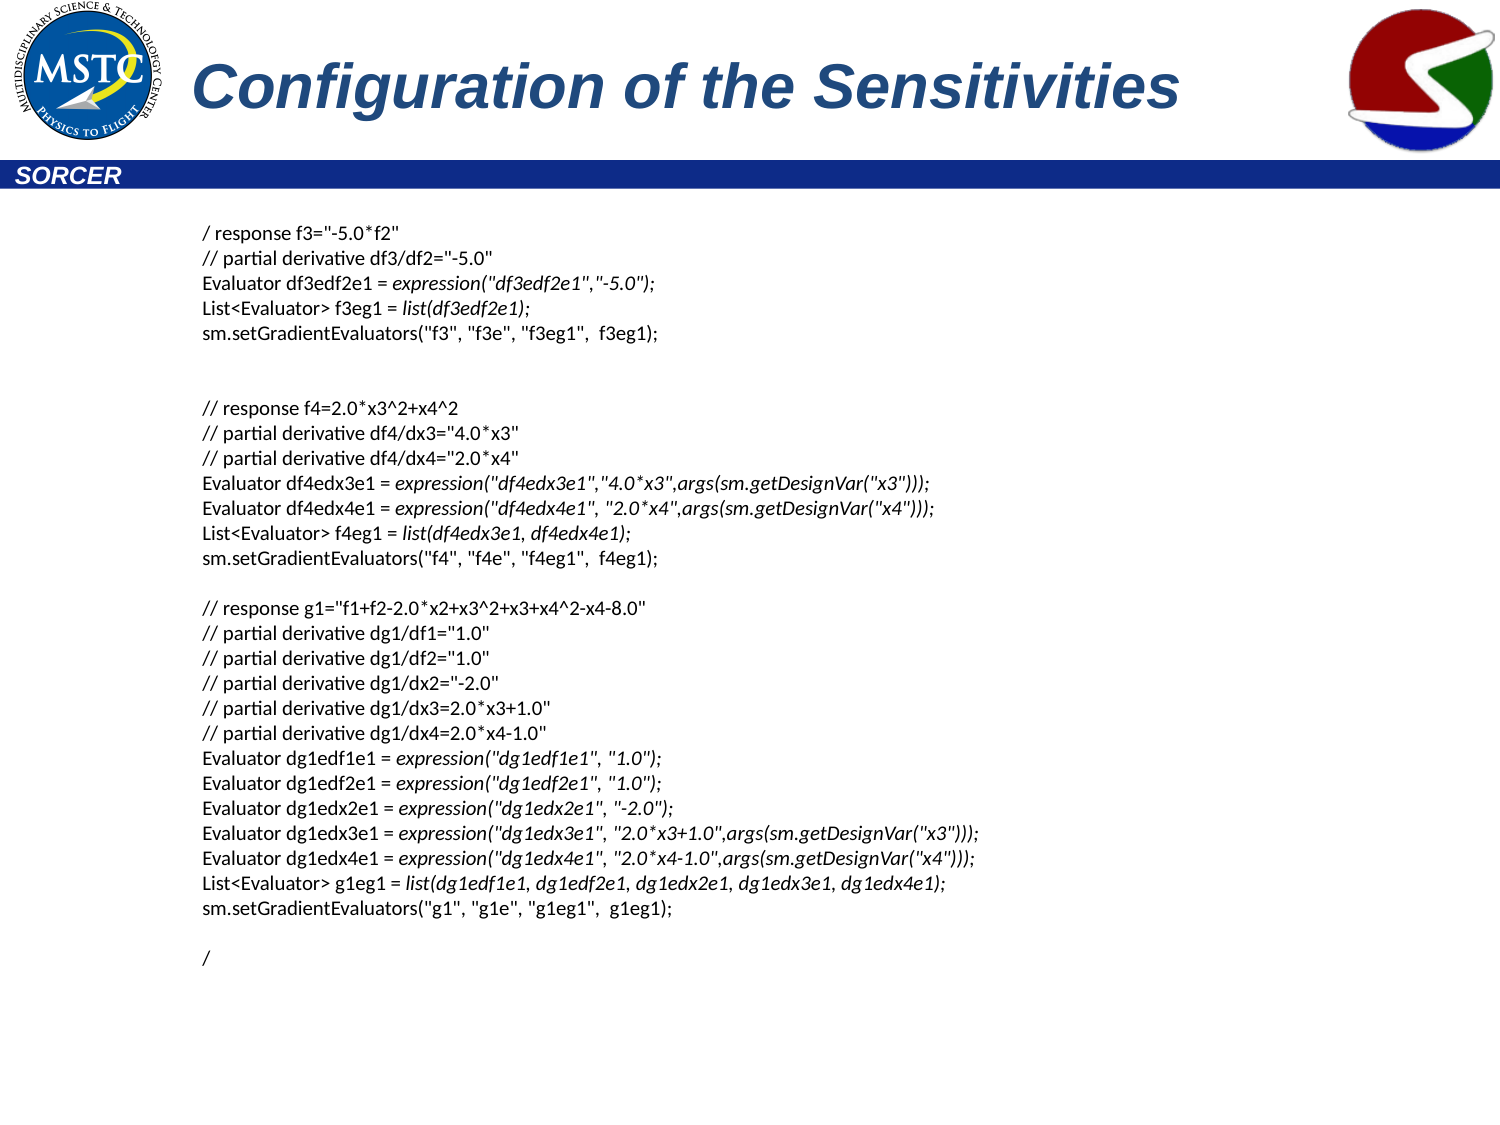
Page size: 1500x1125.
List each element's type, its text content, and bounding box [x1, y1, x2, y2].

text_box / response f3="-5.0*f2" // partial derivative df3/df2="-5.0" Evaluator df3edf2e1 = expression("df3edf2e1","-5.0"); List<Evaluator> f3eg1 = list(df3edf2e1); sm.setGradientEvaluators("f3", "f3e", "f3eg1", f3eg1); // response f4=2.0*x3^2+x4^2 // partial derivative df4/dx3="4.0*x3" // partial derivative df4/dx4="2.0*x4" Evaluator df4edx3e1 = expression("df4edx3e1","4.0*x3",args(sm.getDesignVar("x3"))); Evaluator df4edx4e1 = expression("df4edx4e1", "2.0*x4",args(sm.getDesignVar("x4"))); List<Evaluator> f4eg1 = list(df4edx3e1, df4edx4e1); sm.setGradientEvaluators("f4", "f4e", "f4eg1", f4eg1); // response g1="f1+f2-2.0*x2+x3^2+x3+x4^2-x4-8.0" // partial derivative dg1/df1="1.0" // partial derivative dg1/df2="1.0" // partial derivative dg1/dx2="-2.0" // partial derivative dg1/dx3=2.0*x3+1.0" // partial derivative dg1/dx4=2.0*x4-1.0" Evaluator dg1edf1e1 = expression("dg1edf1e1", "1.0"); Evaluator dg1edf2e1 = expression("dg1edf2e1", "1.0"); Evaluator dg1edx2e1 = expression("dg1edx2e1", "-2.0"); Evaluator dg1edx3e1 = expression("dg1edx3e1", "2.0*x3+1.0",args(sm.getDesignVar("x3"))); Evaluator dg1edx4e1 = expression("dg1edx4e1", "2.0*x4-1.0",args(sm.getDesignVar("x4"))); List<Evaluator> g1eg1 = list(dg1edf1e1, dg1edf2e1, dg1edx2e1, dg1edx3e1, dg1edx4e1); sm.setGradientEvaluators("g1", "g1e", "g1eg1", g1eg1); / [187, 212, 1075, 977]
title Configuration of the Sensitivities [162, 2, 1213, 164]
picture [12, 0, 163, 148]
picture [1347, 7, 1495, 154]
